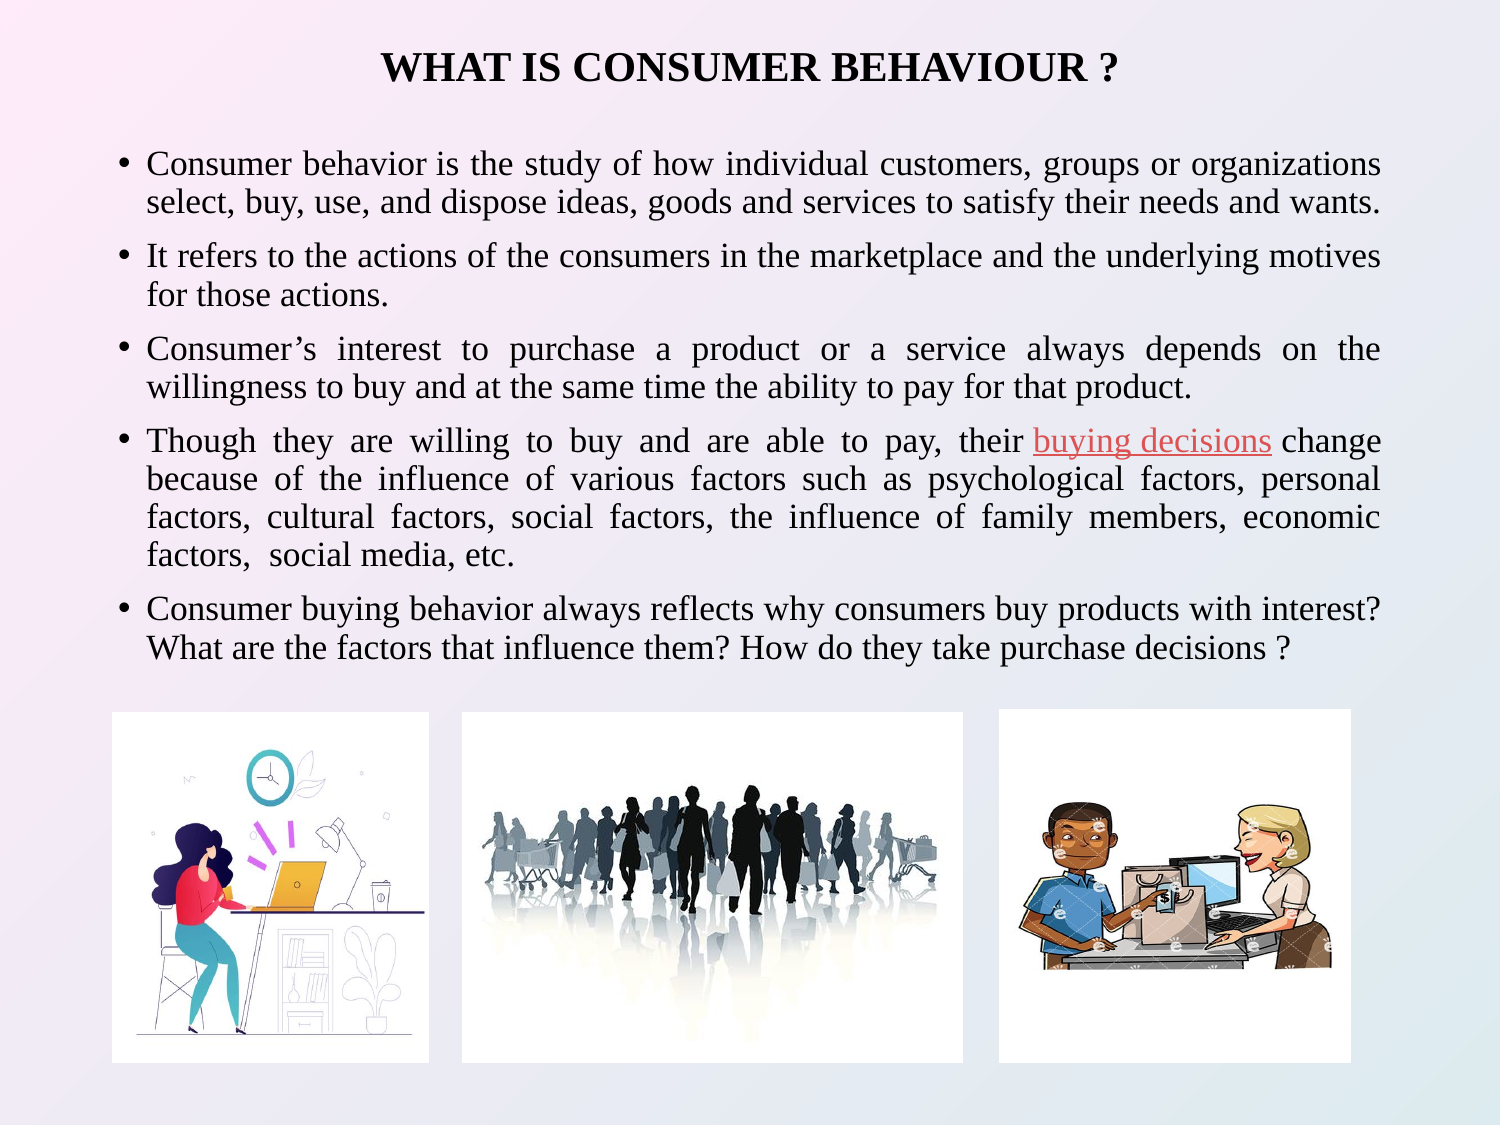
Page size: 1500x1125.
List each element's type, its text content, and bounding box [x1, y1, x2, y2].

picture [112, 712, 429, 1063]
list Consumer behavior is the study of how individual customers, groups or organizations select, buy, use, and dispose ideas, goods and services to satisfy their needs and wants. It refers to the actions of the consumers in the marketplace and the underlying motives for those actions. Consumer’s interest to purchase a product or a service always depends on the willingness to buy and at the same time the ability to pay for that product. Though they are willing to buy and are able to pay, their buying decisions change because of the influence of various factors such as psychological factors, personal factors, cultural factors, social factors, the influence of family members, economic factors, social media, etc. Consumer buying behavior always reflects why consumers buy products with interest? What are the factors that influence them? How do they take purchase decisions ? [103, 137, 1397, 1014]
picture [999, 709, 1351, 1063]
picture [462, 712, 963, 1063]
title WHAT IS CONSUMER BEHAVIOUR ? [103, 37, 1397, 137]
